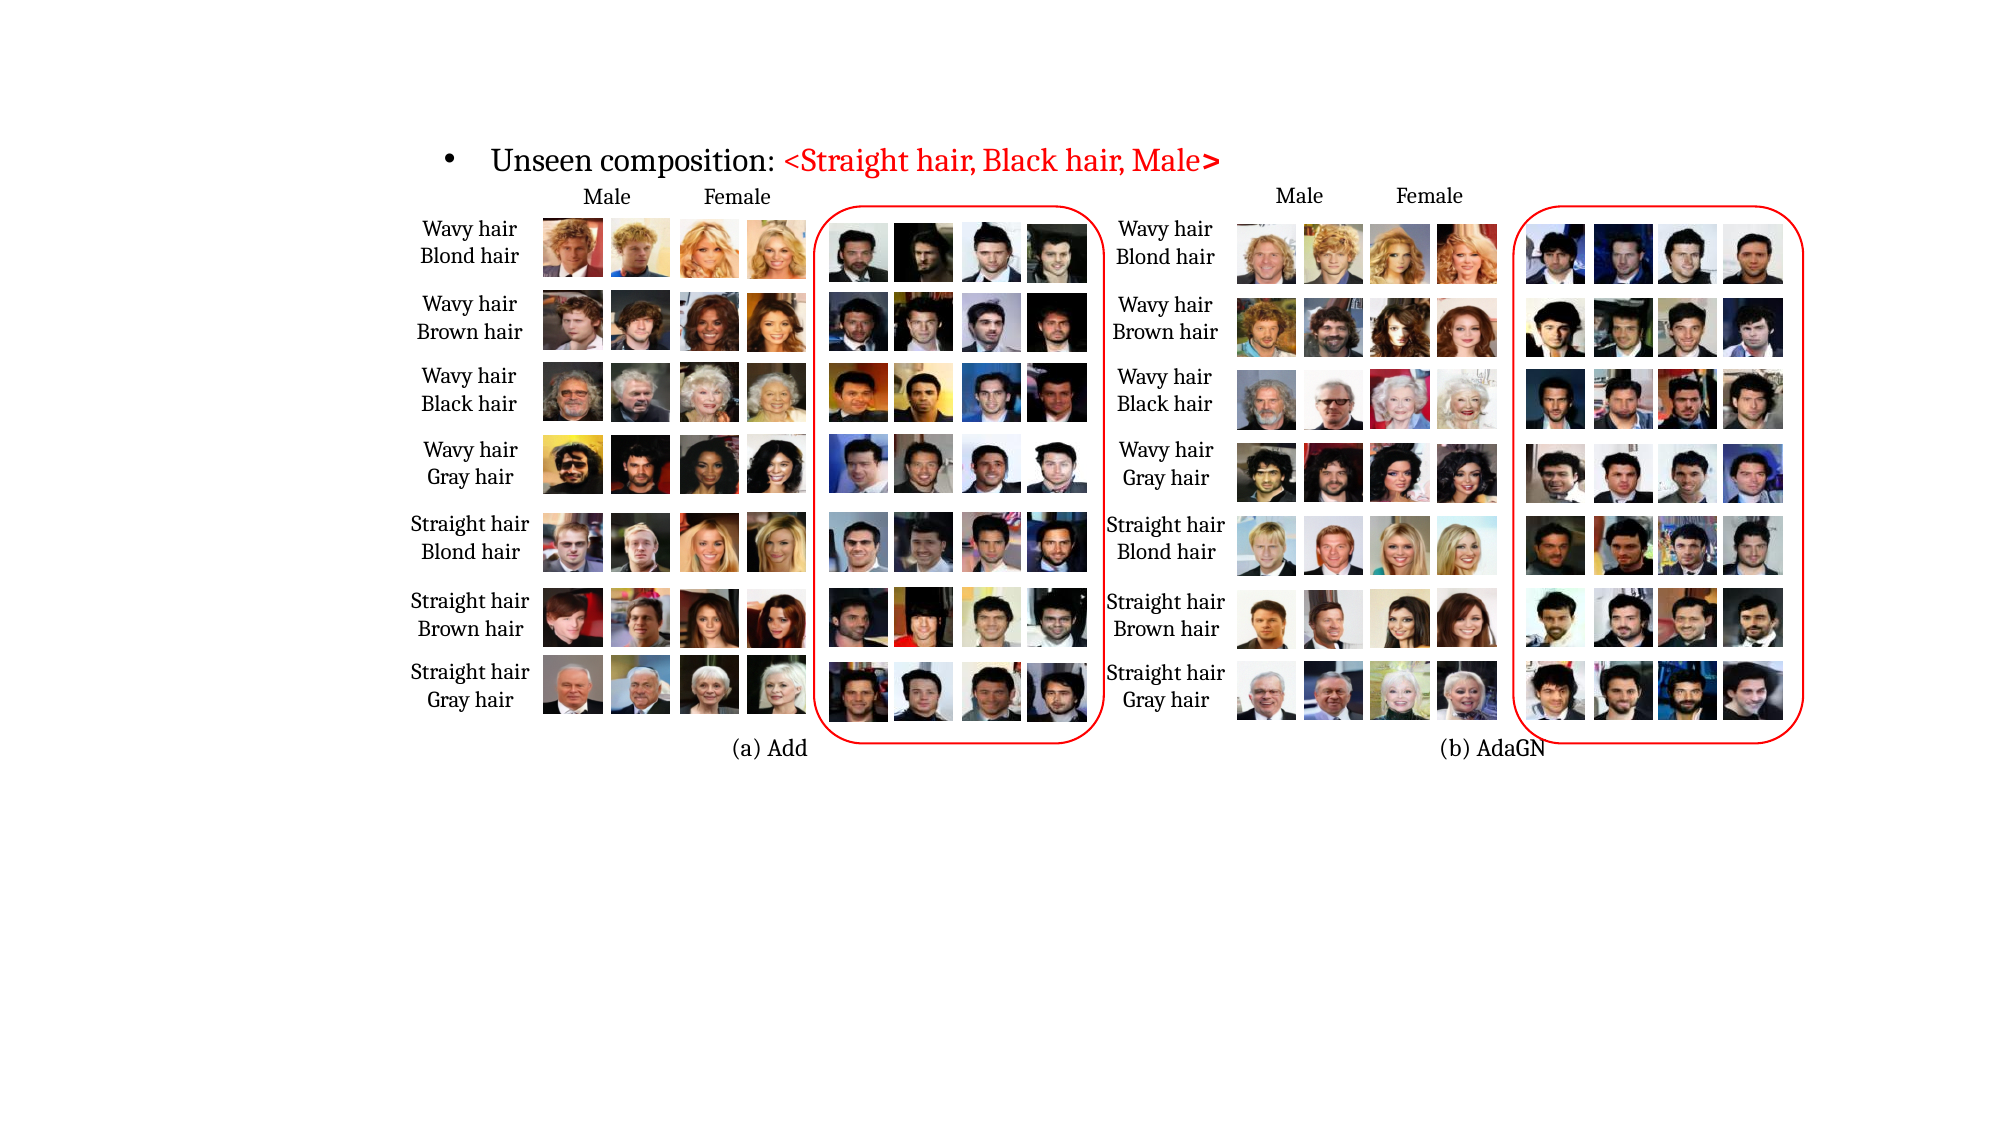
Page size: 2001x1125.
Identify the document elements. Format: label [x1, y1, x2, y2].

text_box [382, 130, 1804, 771]
